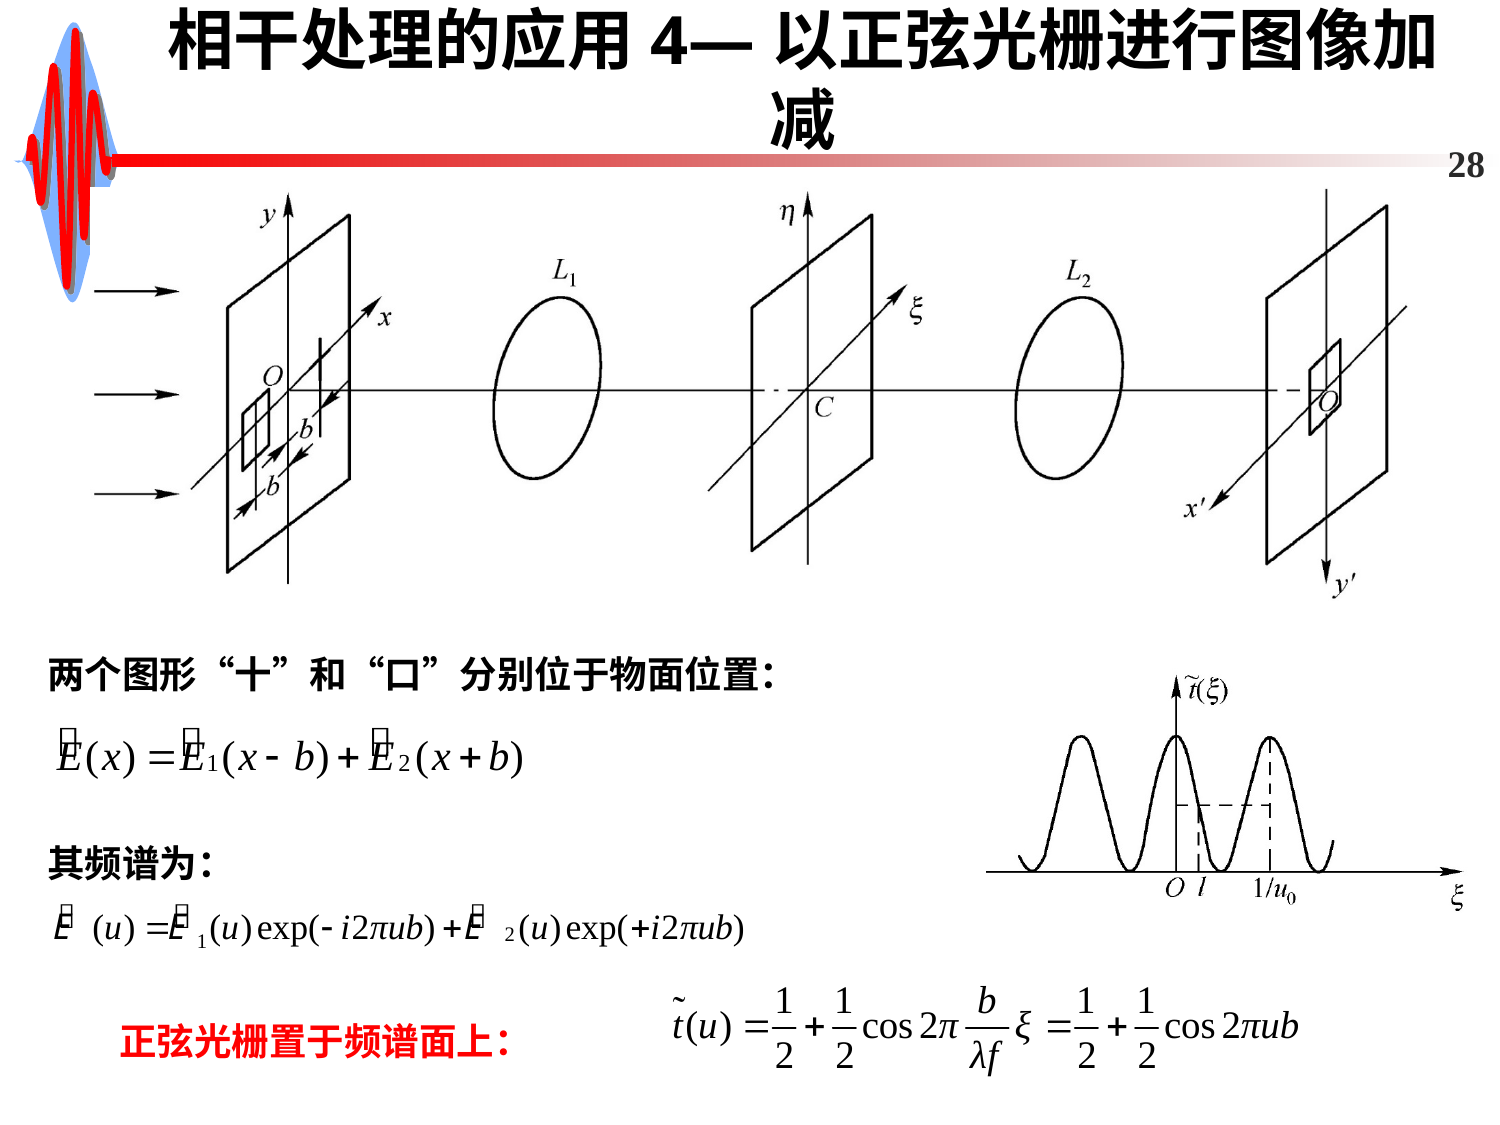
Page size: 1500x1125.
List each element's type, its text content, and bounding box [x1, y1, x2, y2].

title 相干处理的应用4—以正弦光栅进行图像加减 [123, 19, 1483, 137]
picture [985, 668, 1468, 913]
text_box 正弦光栅置于频谱面上： [104, 987, 547, 1070]
text_box 其频谱为： [32, 810, 349, 893]
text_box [665, 976, 1306, 1084]
picture [89, 187, 1410, 602]
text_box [48, 720, 531, 788]
slide_number 28 [1370, 145, 1500, 181]
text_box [51, 897, 753, 958]
